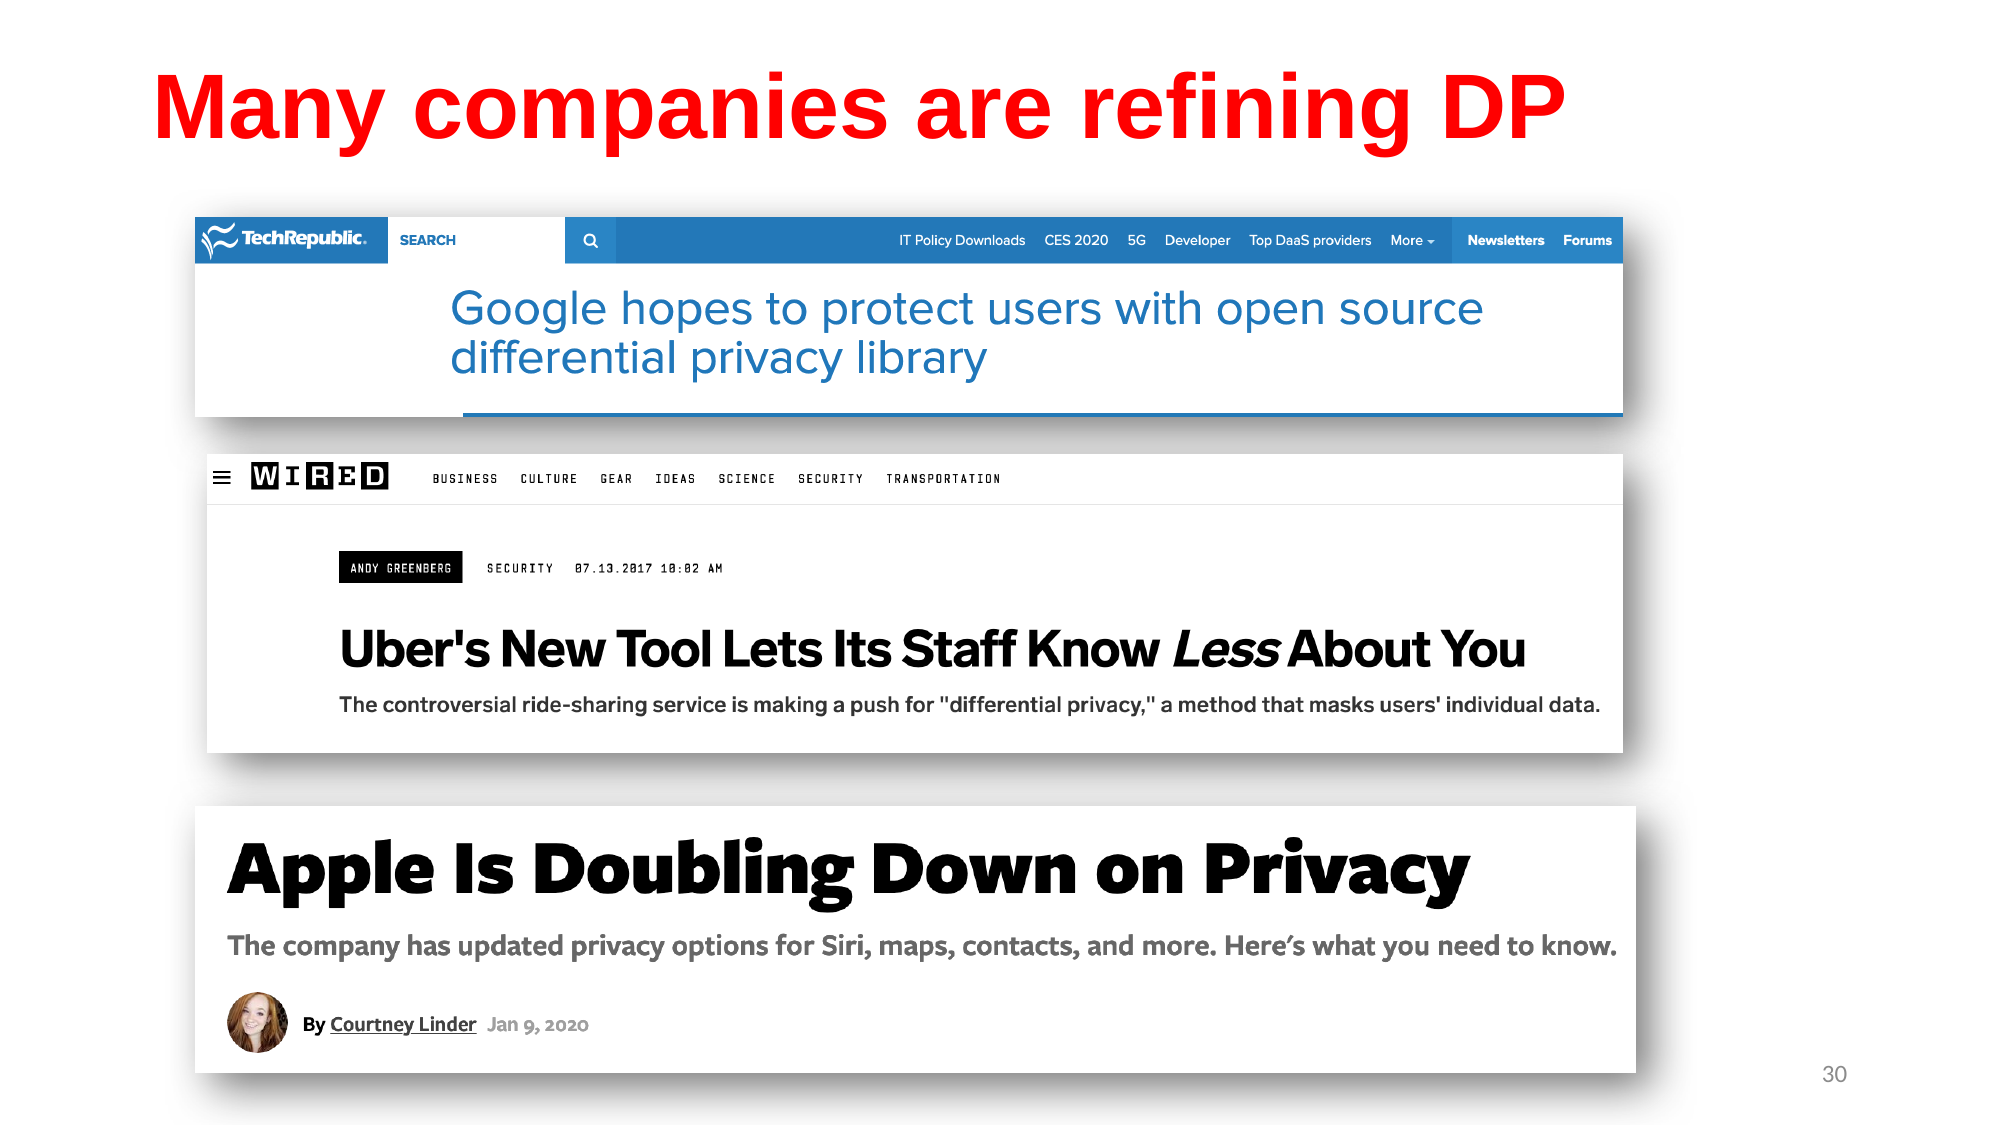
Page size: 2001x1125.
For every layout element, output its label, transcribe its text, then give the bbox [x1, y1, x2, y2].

picture [207, 454, 1623, 753]
title Many companies are refining DP [137, 0, 1863, 218]
picture [195, 217, 1623, 417]
slide_number 30 [1412, 1042, 1863, 1103]
picture [195, 806, 1636, 1073]
